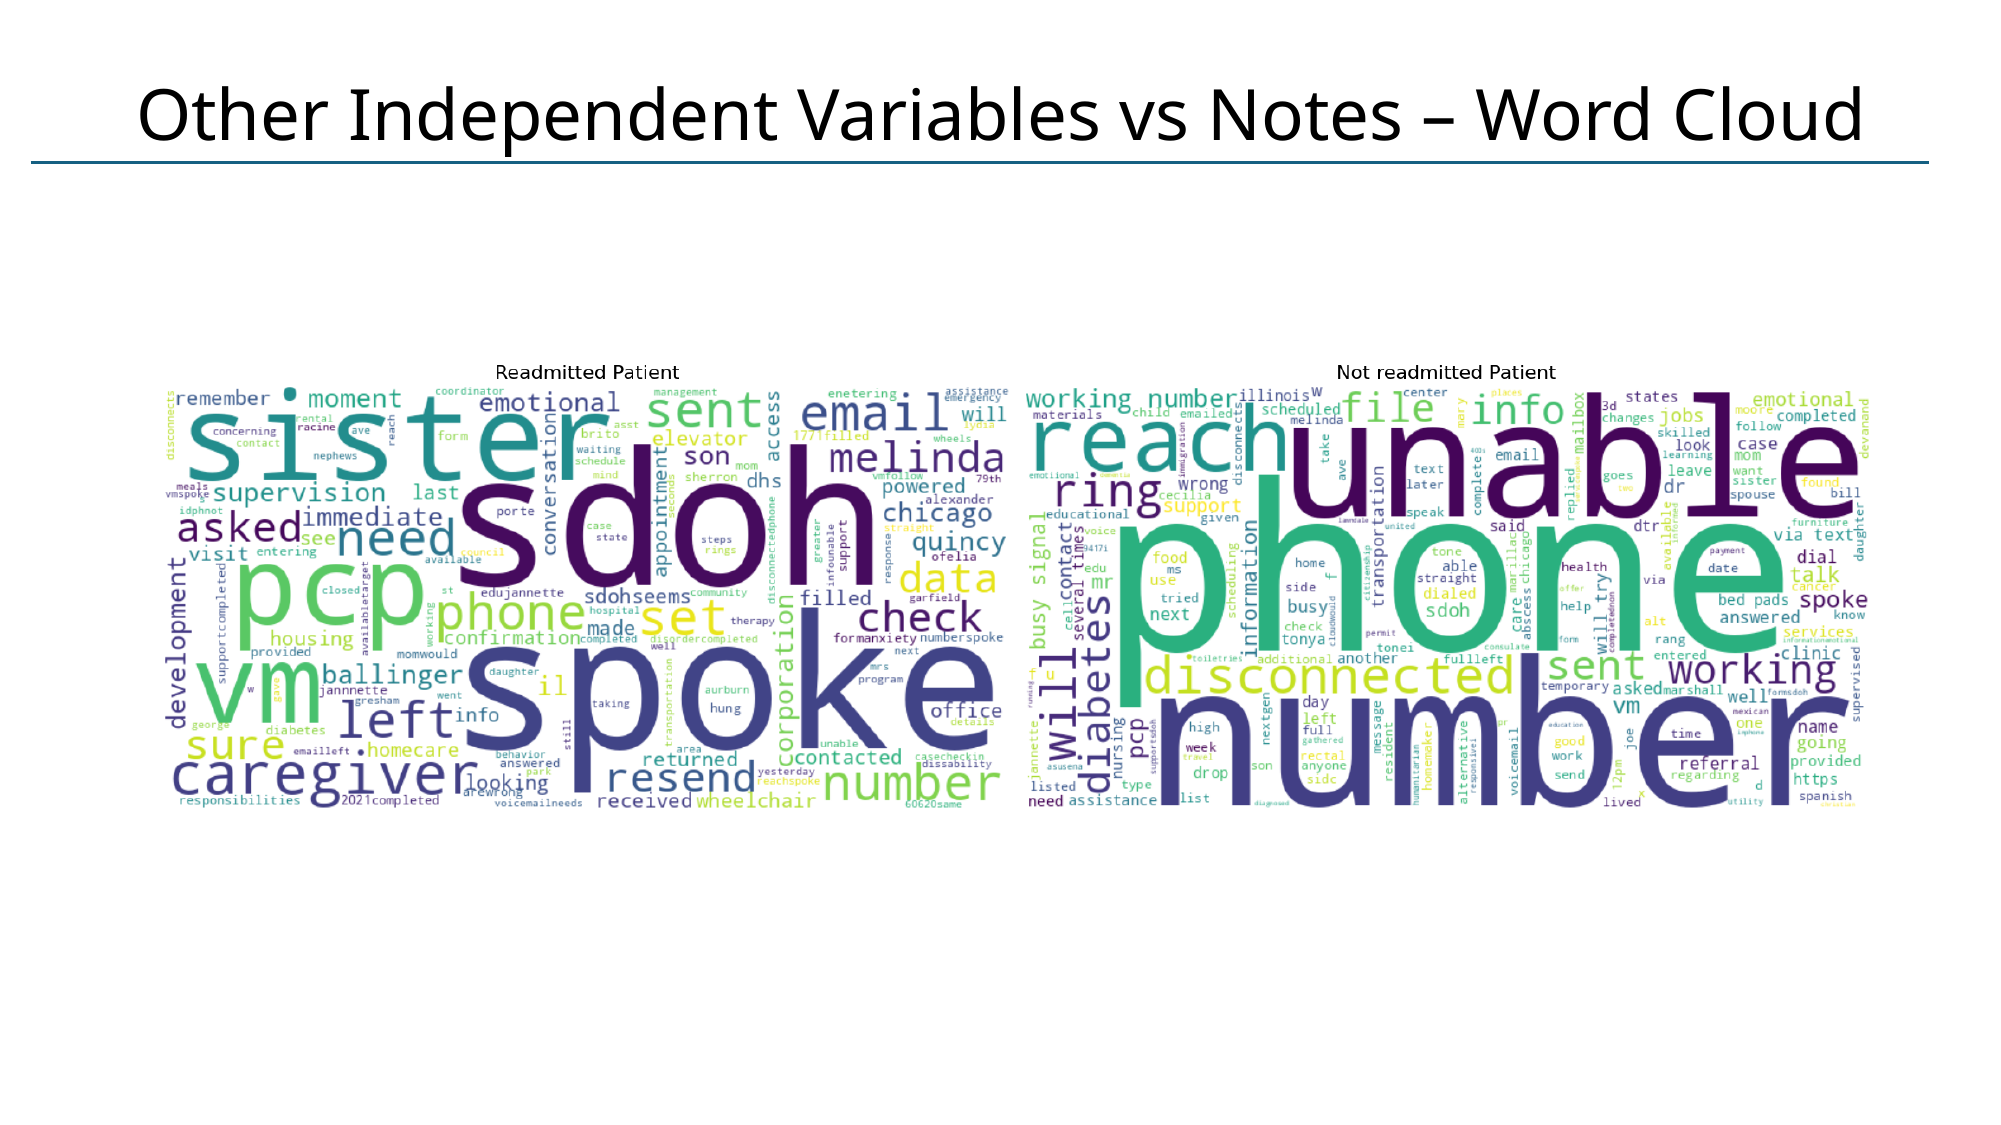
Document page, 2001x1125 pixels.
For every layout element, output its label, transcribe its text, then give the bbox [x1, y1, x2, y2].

title Other Independent Variables vs Notes – Word Cloud [120, 16, 1912, 161]
picture [154, 355, 1878, 819]
